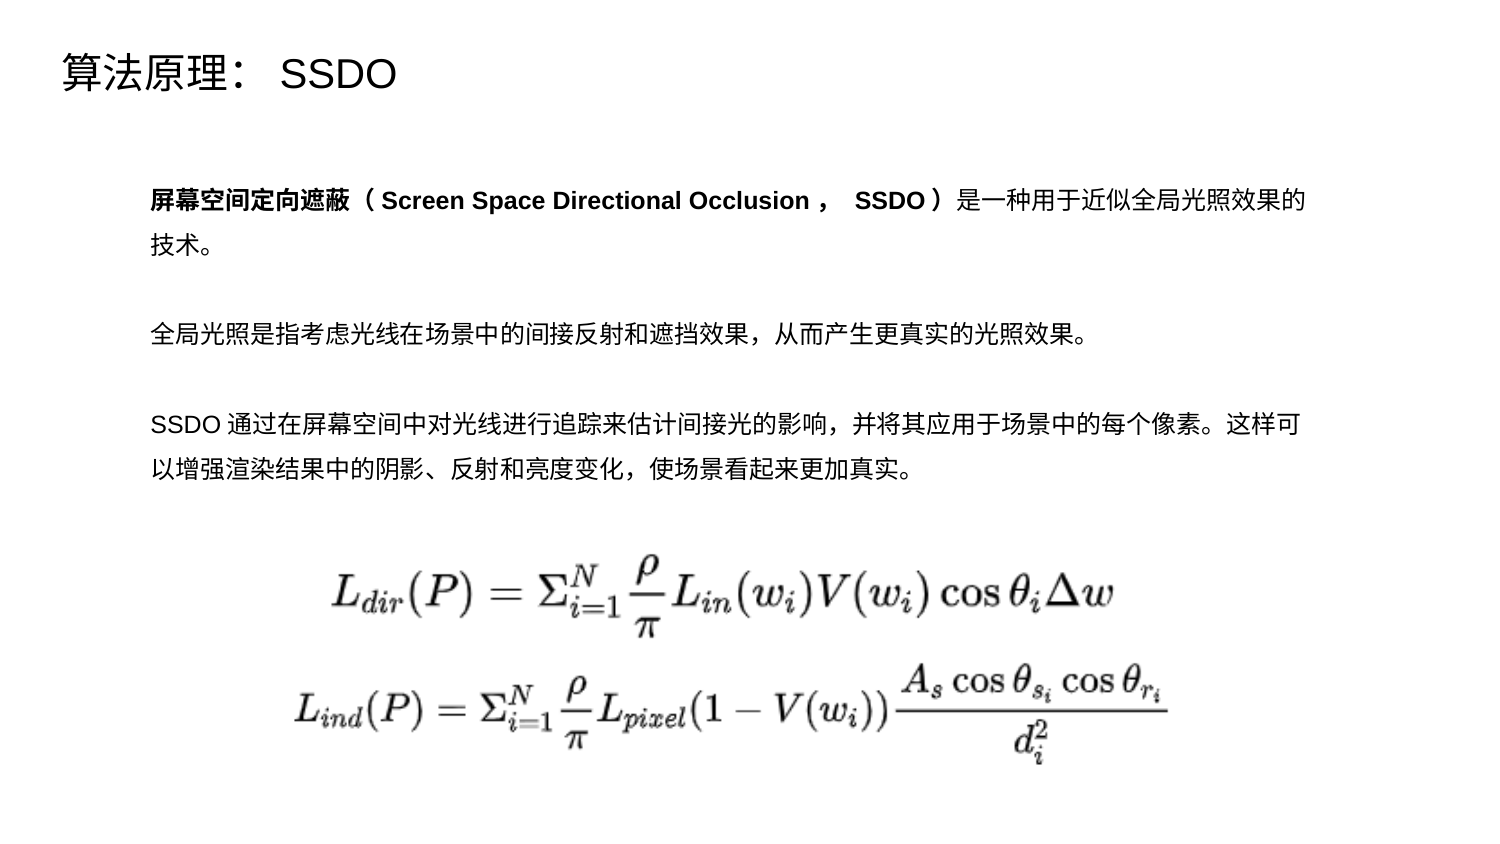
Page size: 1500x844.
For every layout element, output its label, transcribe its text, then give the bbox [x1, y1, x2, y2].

text_box 算法原理：SSDO [46, 39, 413, 104]
picture [251, 542, 1246, 781]
text_box 屏幕空间定向遮蔽（Screen Space Directional Occlusion， SSDO）是一种用于近似全局光照效果的技术。 全局光照是指考虑光线在场景中的间接反射和遮挡效果，从而产生更真实的光照效果。 SSDO通过在屏幕空间中对光线进行追踪来估计间接光的影响，并将其应用于场景中的每个像素。这样可以增强渲染结果中的阴影、反射和亮度变化，使场景看起来更加真实。 [135, 161, 1341, 491]
